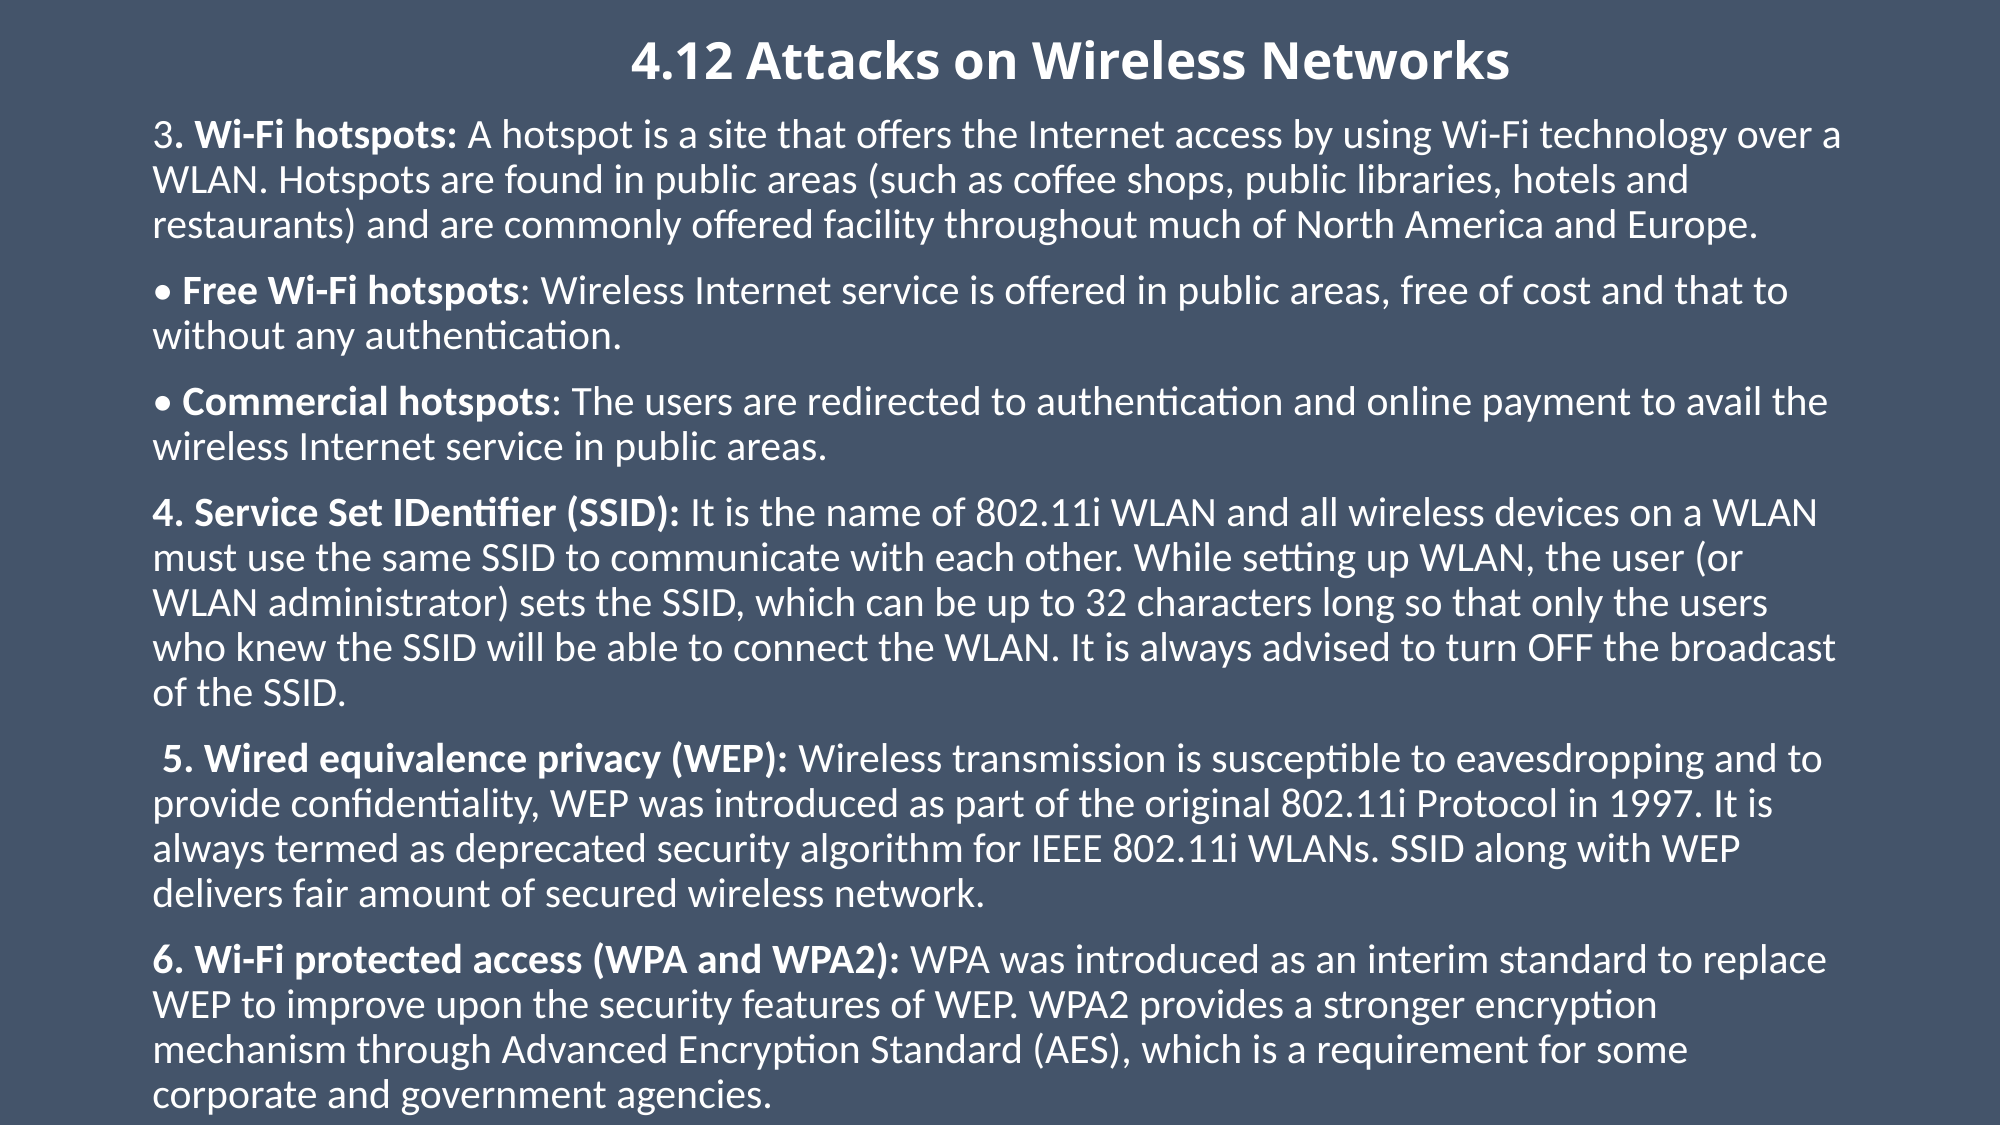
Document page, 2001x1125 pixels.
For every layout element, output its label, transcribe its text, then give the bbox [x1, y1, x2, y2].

list 3. Wi-Fi hotspots: A hotspot is a site that offers the Internet access by using Wi-Fi technology over a WLAN. Hotspots are found in public areas (such as coffee shops, public libraries, hotels and restaurants) and are commonly offered facility throughout much of North America and Europe. • Free Wi-Fi hotspots: Wireless Internet service is offered in public areas, free of cost and that to without any authentication. • Commercial hotspots: The users are redirected to authentication and online payment to avail the wireless Internet service in public areas. 4. Service Set IDentifier (SSID): It is the name of 802.11i WLAN and all wireless devices on a WLAN must use the same SSID to communicate with each other. While setting up WLAN, the user (or WLAN administrator) sets the SSID, which can be up to 32 characters long so that only the users who knew the SSID will be able to connect the WLAN. It is always advised to turn OFF the broadcast of the SSID. 5. Wired equivalence privacy (WEP): Wireless transmission is susceptible to eavesdropping and to provide confidentiality, WEP was introduced as part of the original 802.11i Protocol in 1997. It is always termed as deprecated security algorithm for IEEE 802.11i WLANs. SSID along with WEP delivers fair amount of secured wireless network. 6. Wi-Fi protected access (WPA and WPA2): WPA was introduced as an interim standard to replace WEP to improve upon the security features of WEP. WPA2 provides a stronger encryption mechanism through Advanced Encryption Standard (AES), which is a requirement for some corporate and government agencies. [137, 105, 1863, 1095]
title 4.12 Attacks on Wireless Networks [137, 0, 1863, 105]
